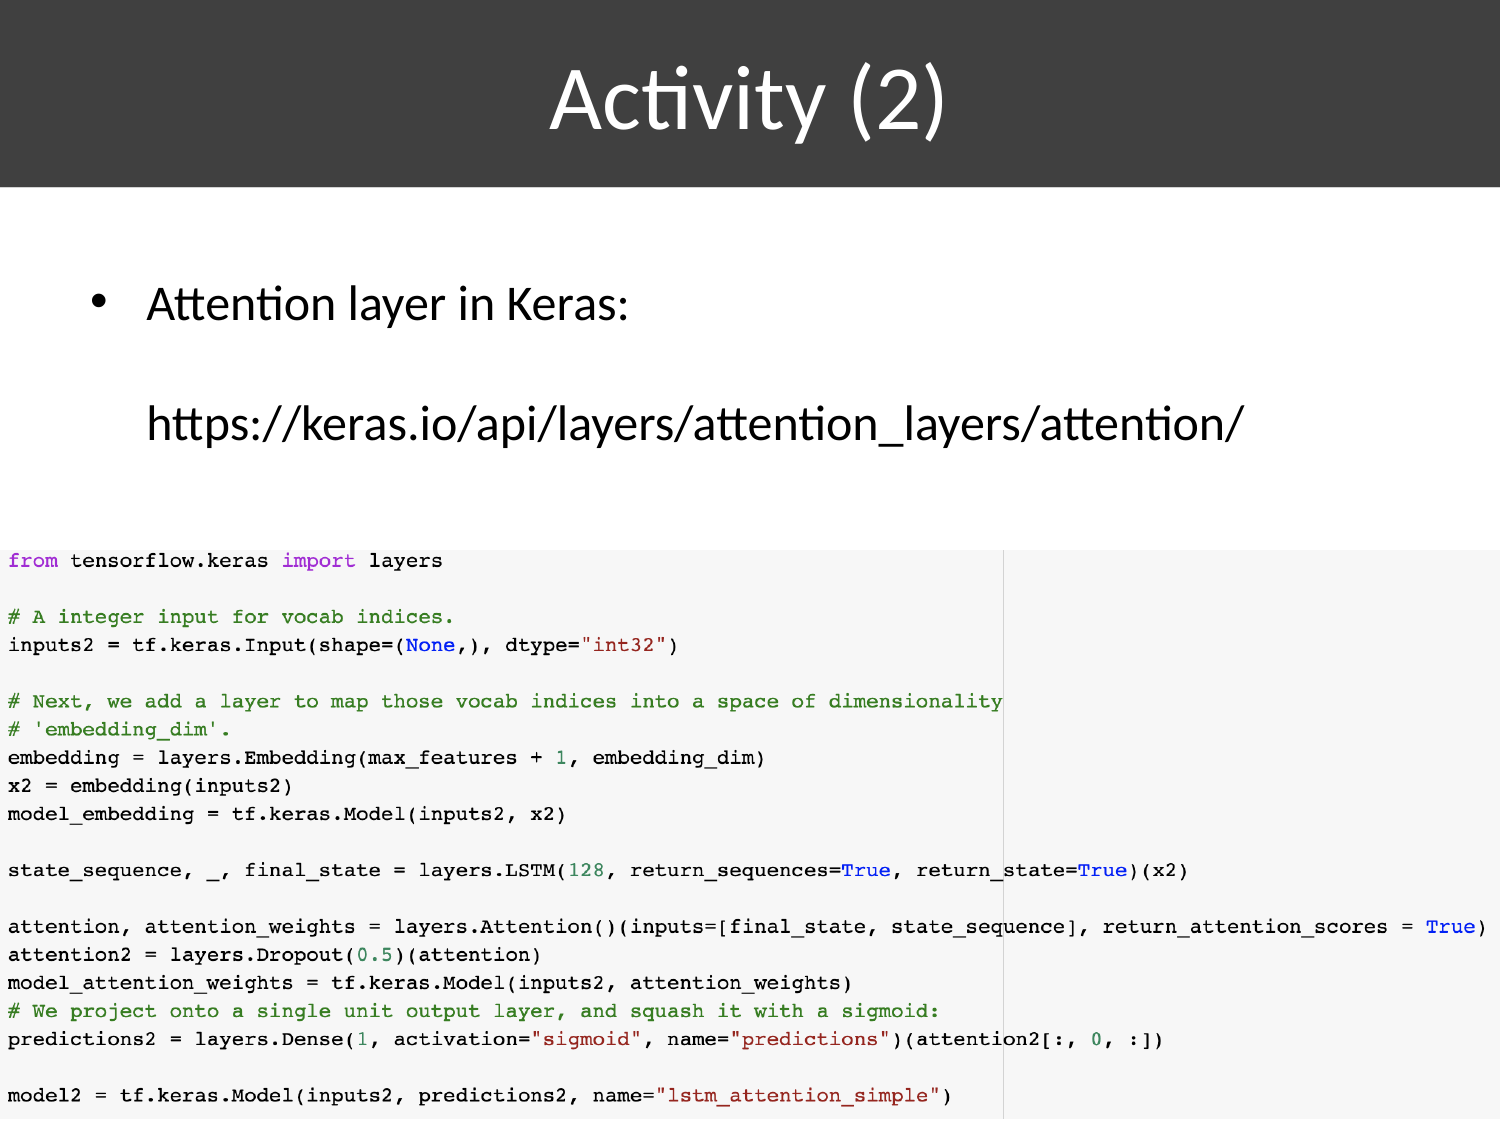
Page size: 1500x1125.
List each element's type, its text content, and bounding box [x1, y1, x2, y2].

list Attention layer in Keras: https://keras.io/api/layers/attention_layers/attention/ [75, 262, 1425, 475]
title Activity (2) [0, 0, 1500, 188]
picture [0, 550, 1500, 1120]
